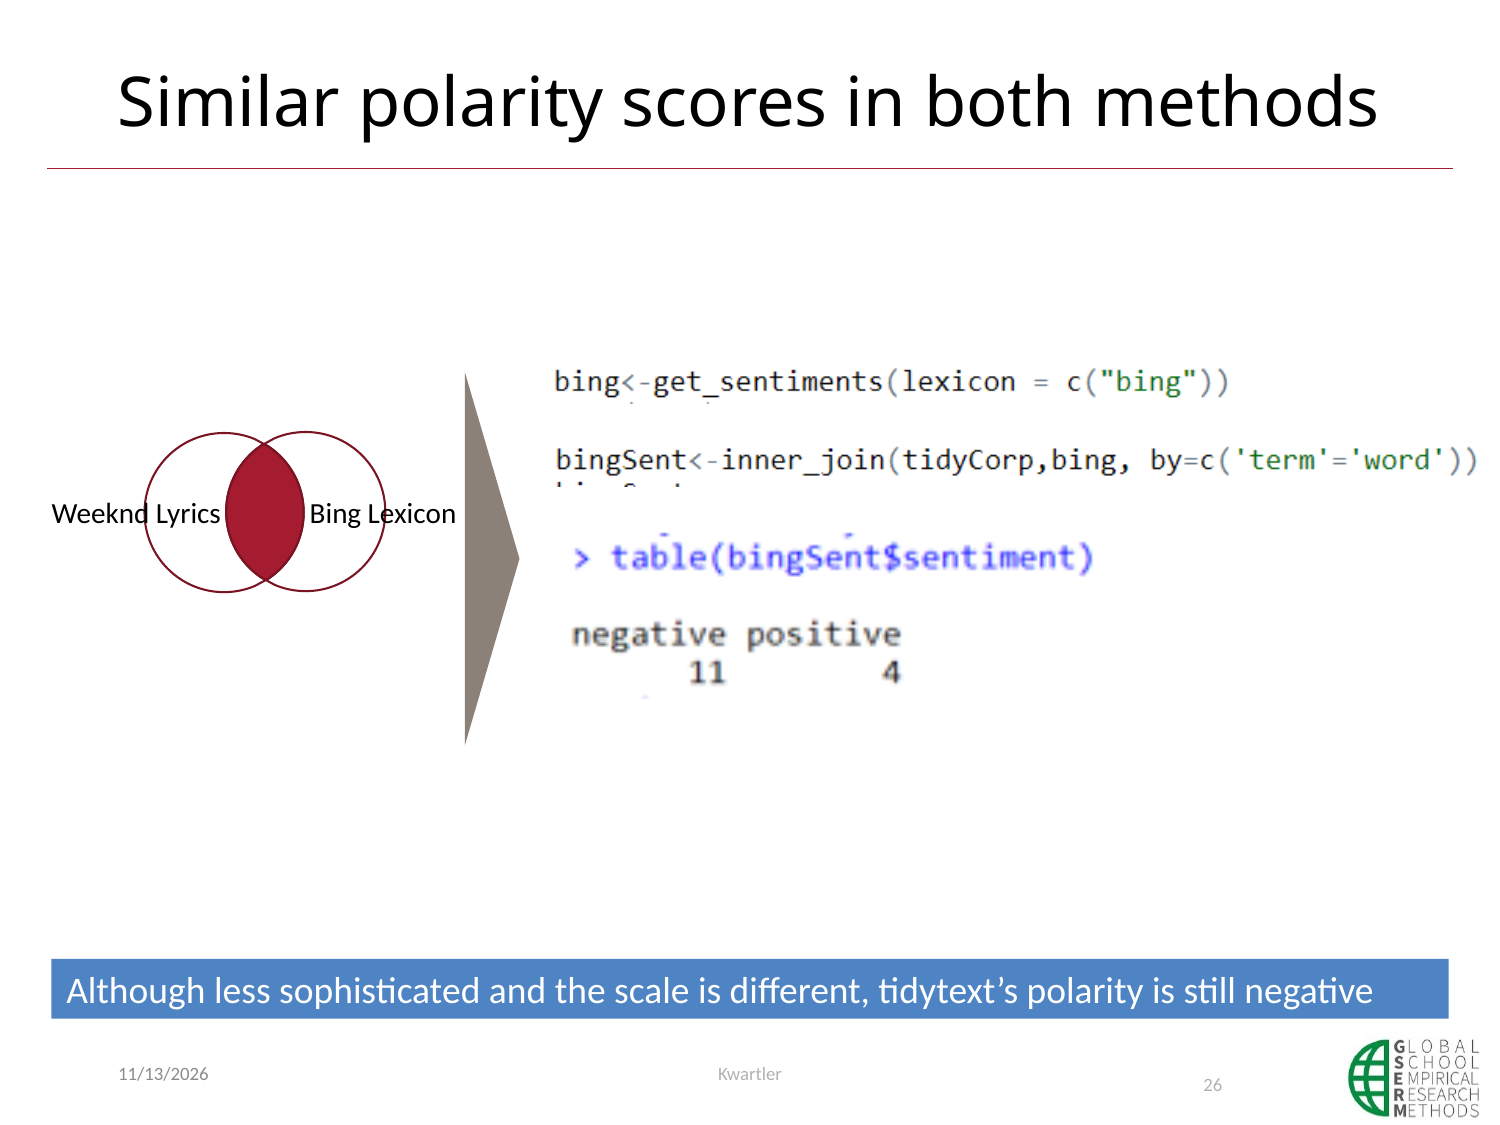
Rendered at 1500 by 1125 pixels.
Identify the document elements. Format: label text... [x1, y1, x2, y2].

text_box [35, 431, 473, 593]
picture [551, 436, 1499, 487]
title Similar polarity scores in both methods [103, 59, 1397, 157]
picture [552, 522, 1120, 699]
footer Kwartler [496, 1042, 1004, 1103]
slide_number 26 [1188, 1042, 1330, 1103]
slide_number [103, 1042, 441, 1103]
picture [551, 367, 1249, 404]
text_box Although less sophisticated and the scale is different, tidytext’s polarity is still negative [51, 958, 1449, 1019]
picture [1342, 1031, 1500, 1120]
text_box [463, 371, 521, 746]
